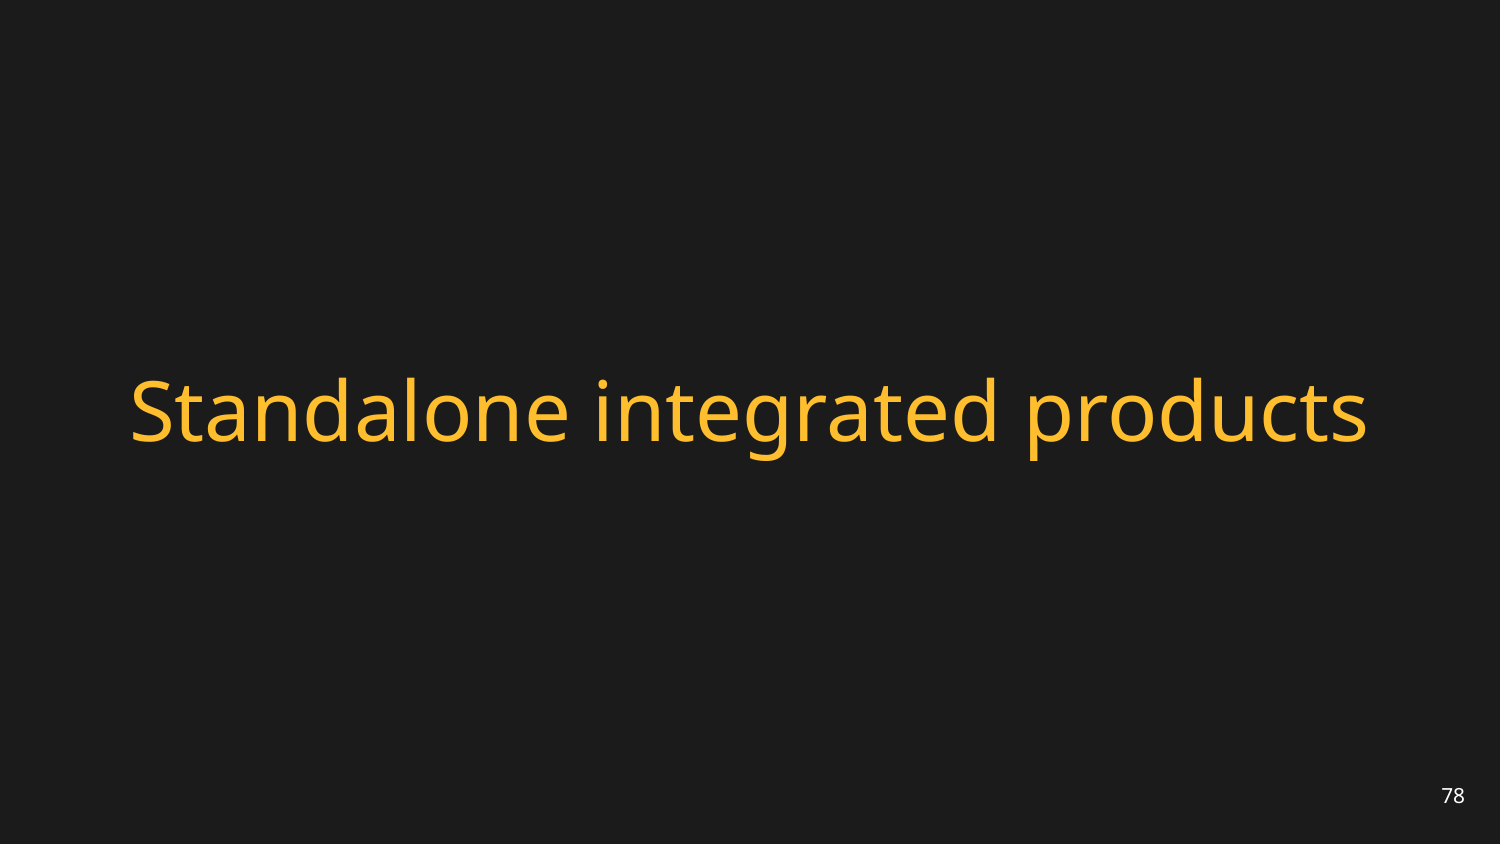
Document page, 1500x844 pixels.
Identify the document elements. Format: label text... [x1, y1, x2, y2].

slide_number 78 [1389, 764, 1480, 830]
title Standalone integrated products [28, 72, 1472, 753]
